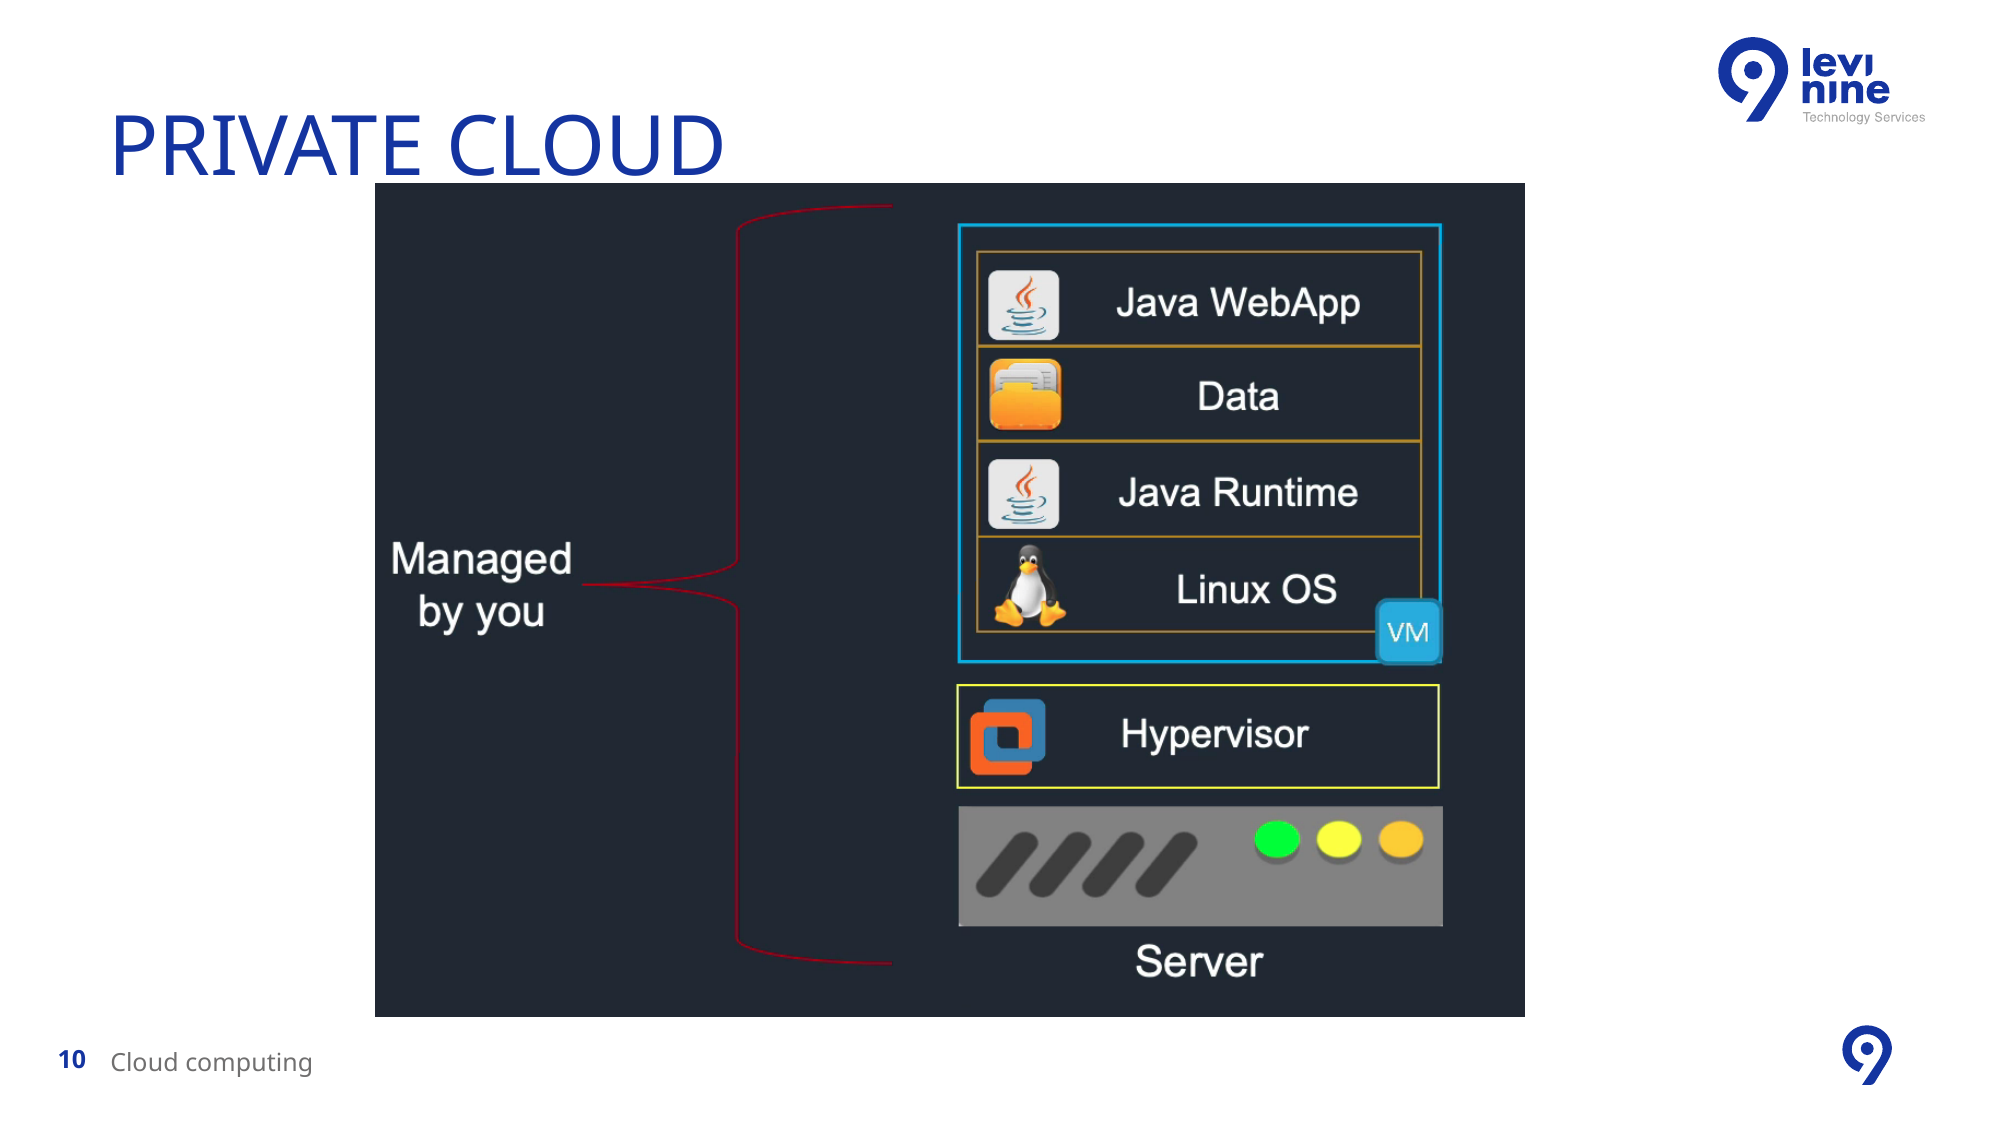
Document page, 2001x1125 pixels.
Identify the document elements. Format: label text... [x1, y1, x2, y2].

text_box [1718, 37, 1925, 125]
footer Cloud computing [110, 1045, 1289, 1077]
slide_number 10 [57, 1045, 103, 1077]
title Private CLOUD [108, 84, 1497, 225]
picture [375, 183, 1525, 1018]
